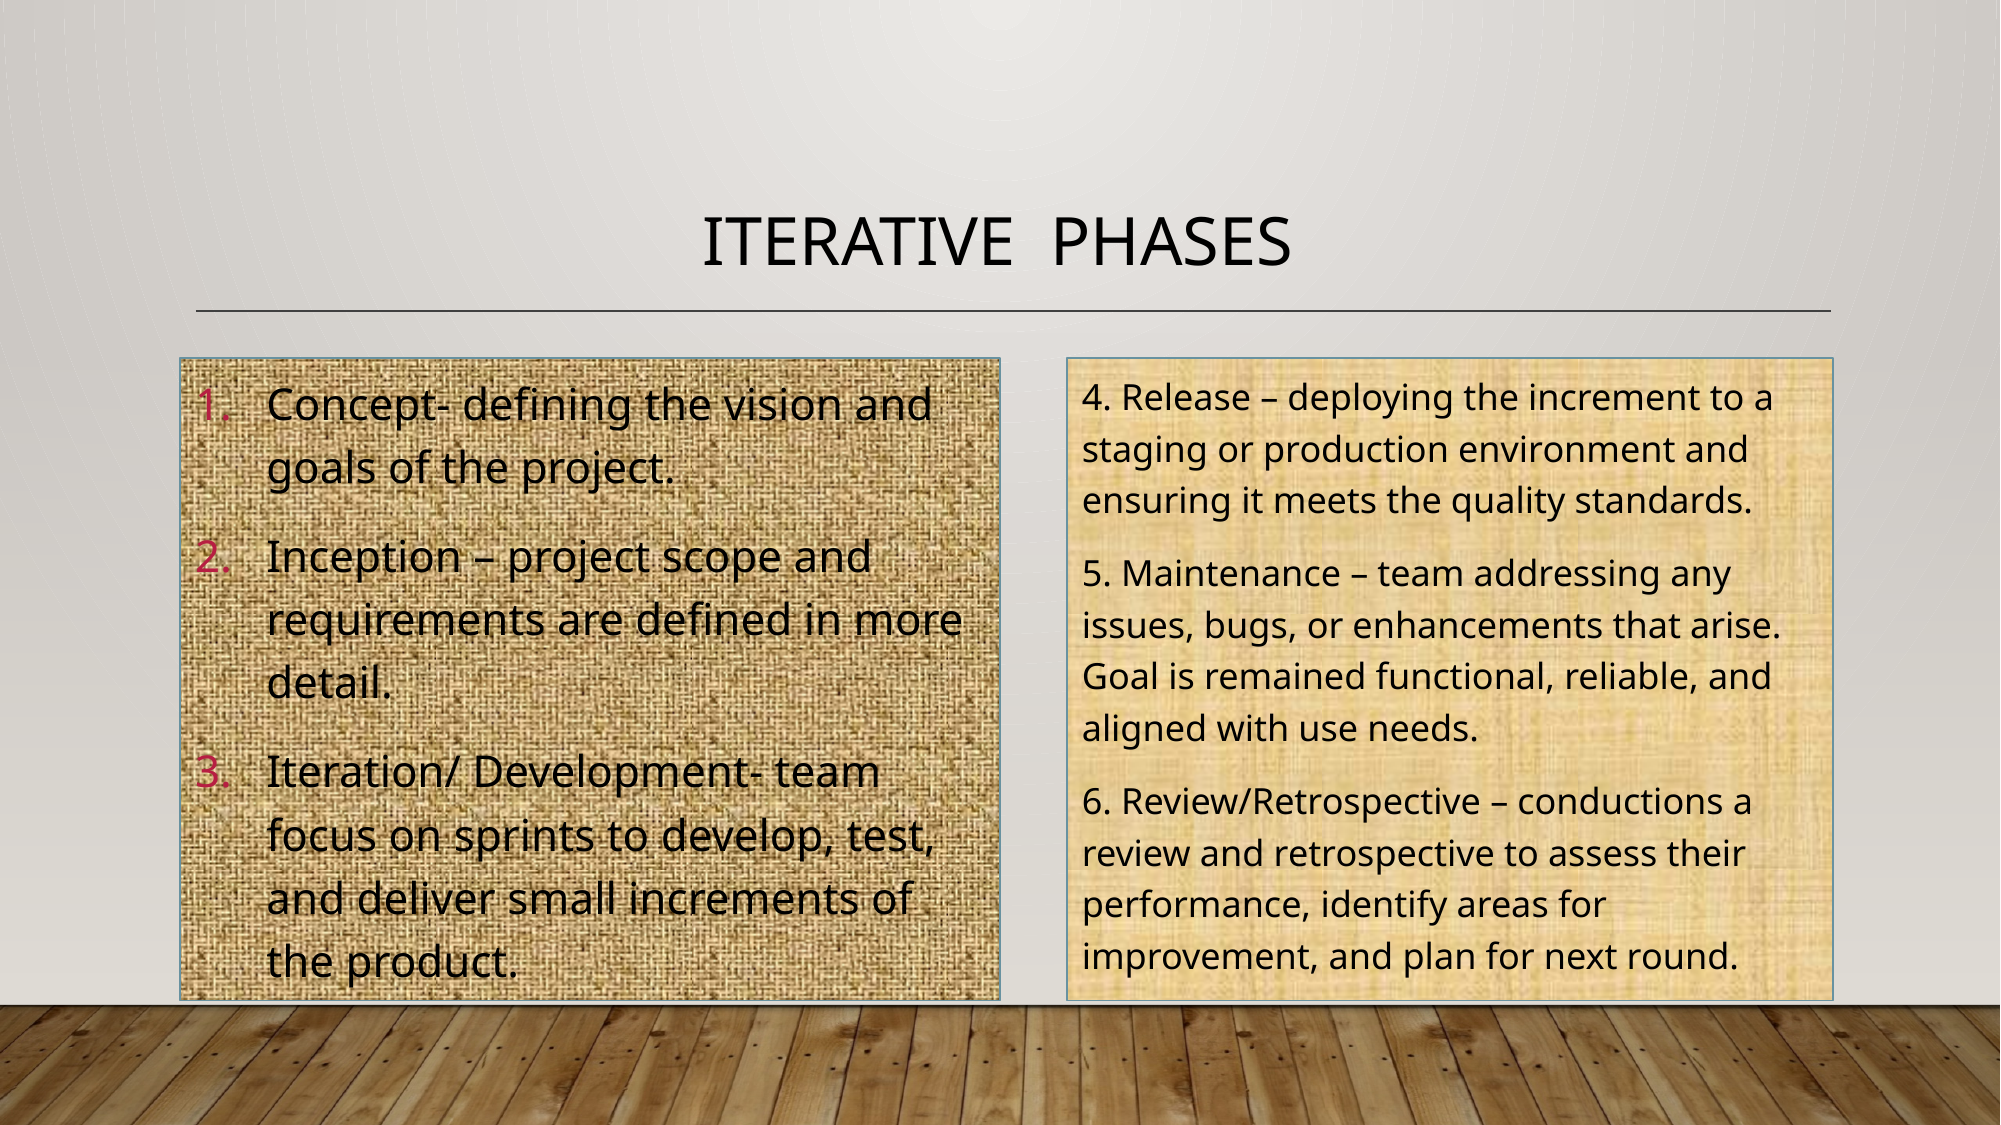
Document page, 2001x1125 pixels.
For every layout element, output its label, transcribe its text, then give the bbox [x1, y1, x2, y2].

title iterative phases [687, 200, 1313, 326]
list Concept- defining the vision and goals of the project. Inception – project scope and requirements are defined in more detail. Iteration/ Development- team focus on sprints to develop, test, and deliver small increments of the product. [179, 357, 1001, 1001]
picture [0, 1005, 2000, 1125]
list 4. Release – deploying the increment to a staging or production environment and ensuring it meets the quality standards. 5. Maintenance – team addressing any issues, bugs, or enhancements that arise. Goal is remained functional, reliable, and aligned with use needs. 6. Review/Retrospective – conductions a review and retrospective to assess their performance, identify areas for improvement, and plan for next round. [1066, 357, 1834, 1001]
